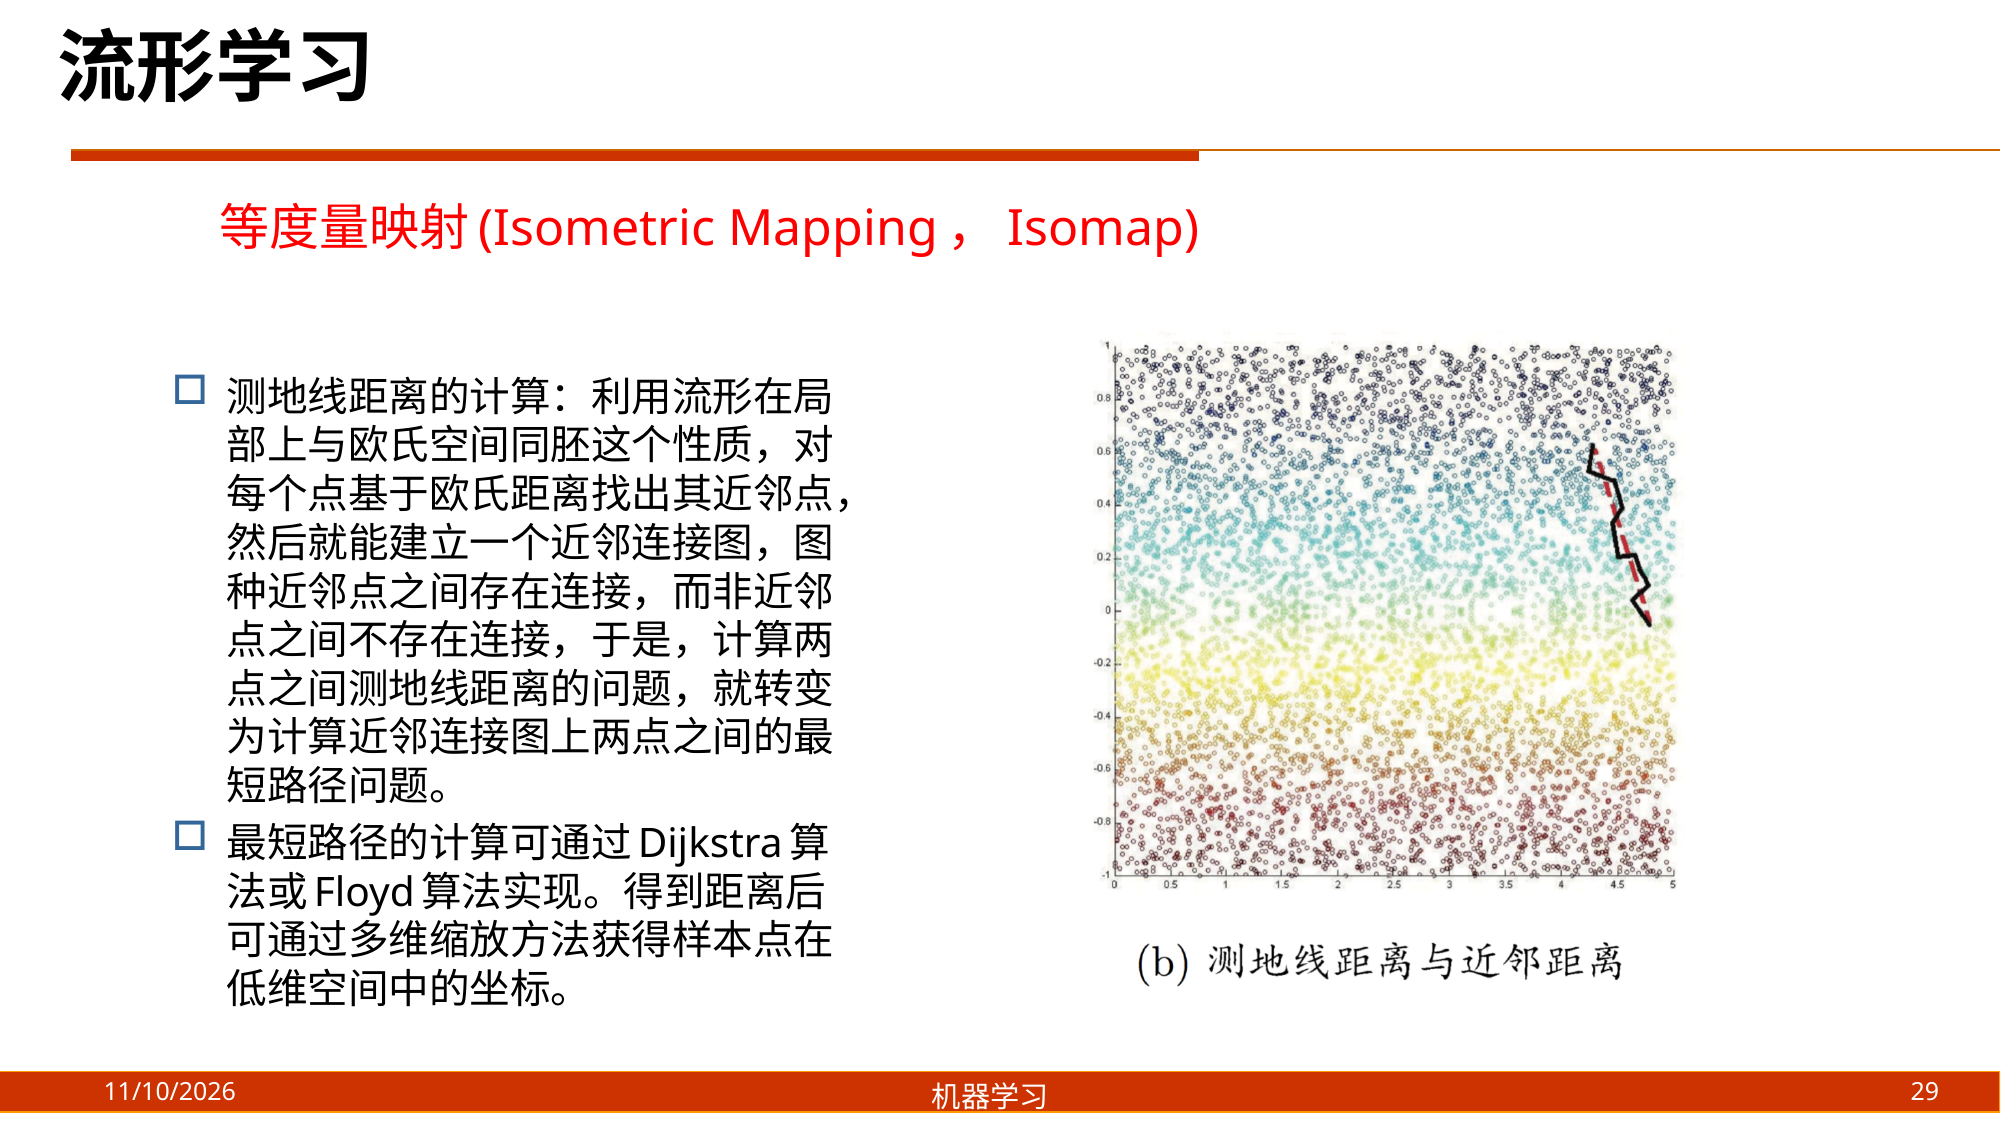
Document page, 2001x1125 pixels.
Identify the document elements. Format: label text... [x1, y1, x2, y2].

text_box 测地线距离的计算：利用流形在局部上与欧氏空间同胚这个性质，对每个点基于欧氏距离找出其近邻点，然后就能建立一个近邻连接图，图种近邻点之间存在连接，而非近邻点之间不存在连接，于是，计算两点之间测地线距离的问题，就转变为计算近邻连接图上两点之间的最短路径问题。 最短路径的计算可通过Dijkstra算法或Floyd算法实现。得到距离后可通过多维缩放方法获得样本点在低维空间中的坐标。 [140, 312, 881, 1026]
picture [1072, 325, 1701, 1005]
text_box 等度量映射(Isometric Mapping，Isomap) [204, 188, 1621, 264]
slide_number 29 [1505, 1074, 1940, 1113]
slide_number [103, 1074, 538, 1115]
text_box 流形学习 [42, 8, 1223, 138]
